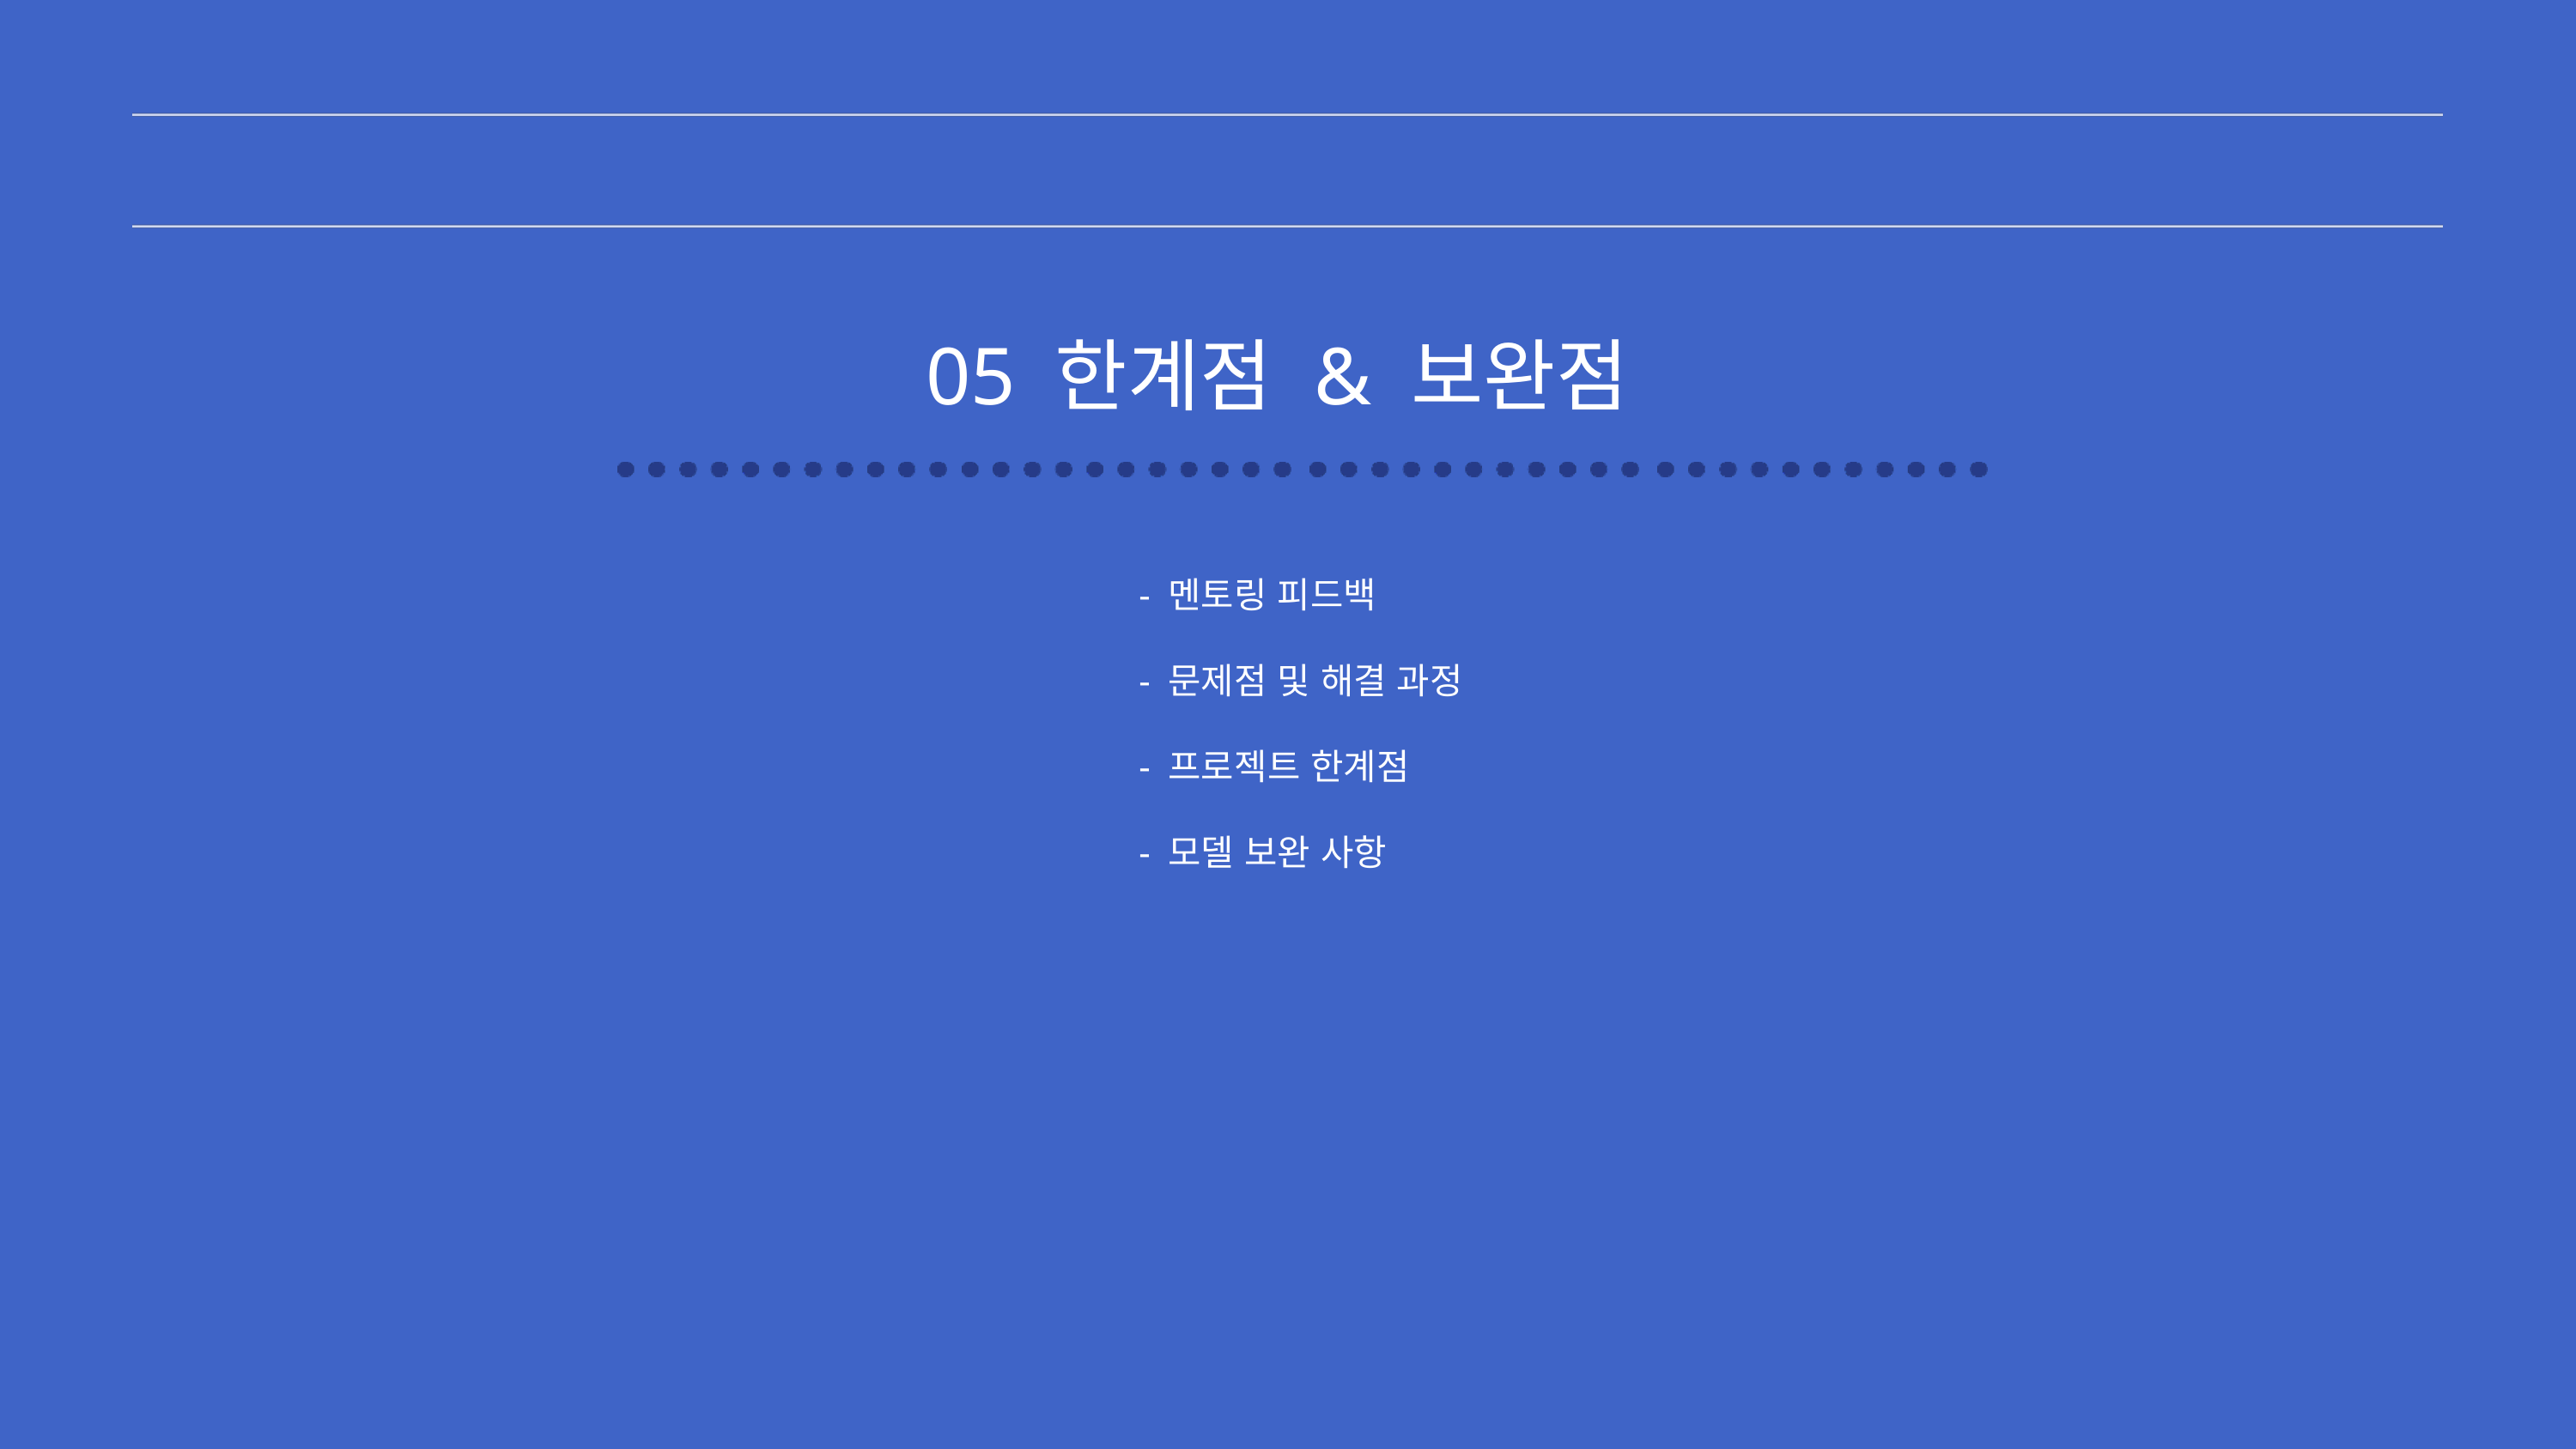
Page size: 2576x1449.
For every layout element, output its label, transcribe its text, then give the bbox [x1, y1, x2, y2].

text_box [132, 222, 2444, 232]
text_box 05 한계점 & 보완점 [913, 319, 1642, 427]
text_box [617, 462, 1988, 478]
text_box - 멘토링 피드백 - 문제점 및 해결 과정 - 프로젝트 한계점 - 모델 보완 사항 [1126, 566, 1495, 880]
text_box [132, 111, 2444, 120]
